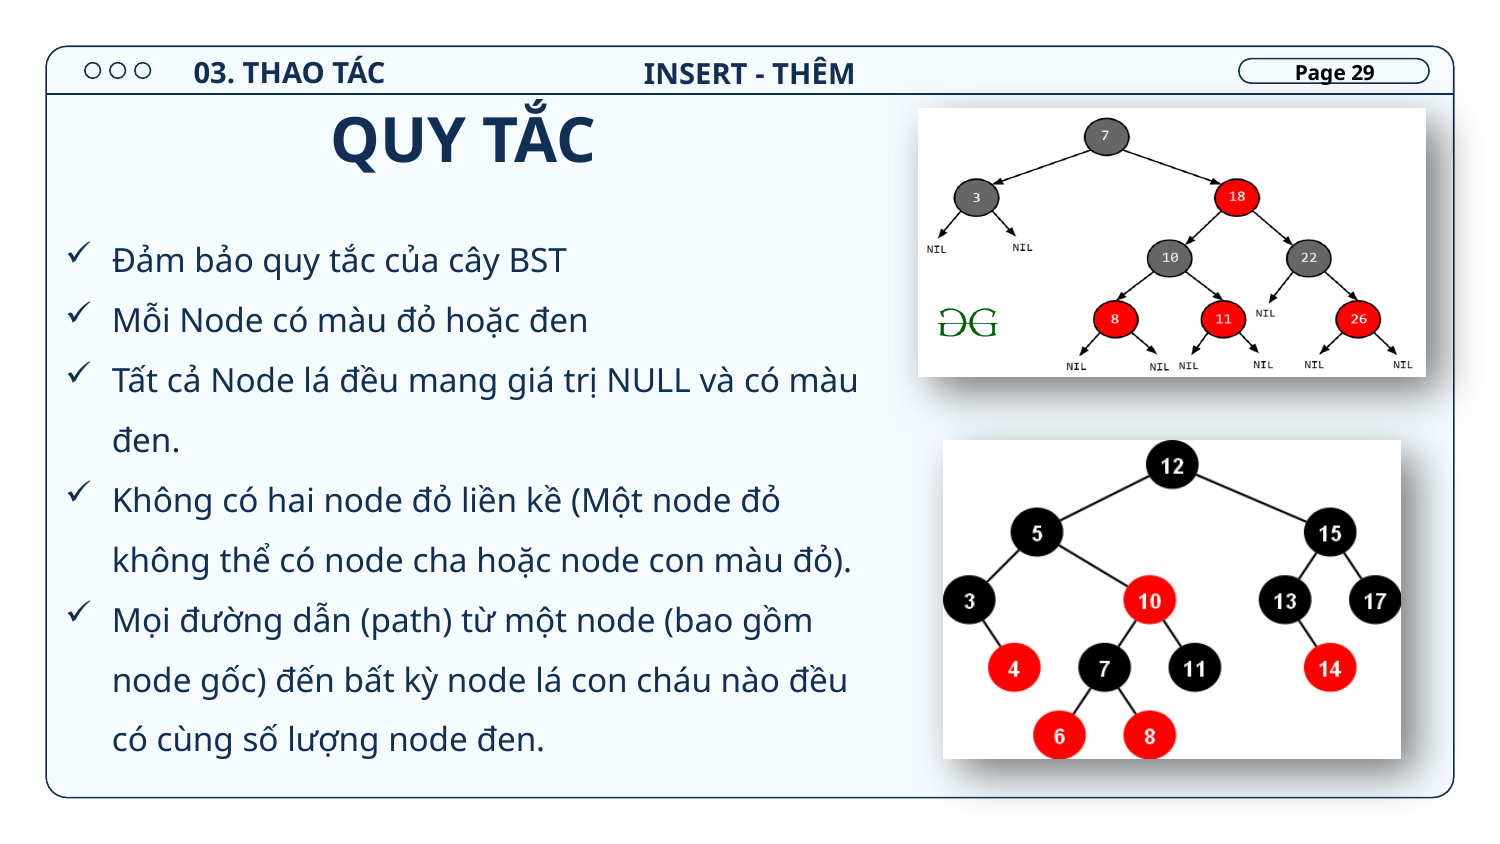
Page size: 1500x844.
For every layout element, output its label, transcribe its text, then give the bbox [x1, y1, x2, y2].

picture [917, 108, 1427, 378]
title QUY TẮC [50, 85, 877, 180]
text_box 03. THAO TÁC [160, 39, 420, 109]
picture [943, 439, 1401, 759]
text_box INSERT - THÊM [457, 40, 1043, 99]
subtitle Đảm bảo quy tắc của cây BST Mỗi Node có màu đỏ hoặc đen Tất cả Node lá đều mang giá trị NULL và có màu đen. Không có hai node đỏ liền kề (Một node đỏ không thể có node cha hoặc node con màu đỏ). Mọi đường dẫn (path) từ một node (bao gồm node gốc) đến bất kỳ node lá con cháu nào đều có cùng số lượng node đen. [50, 204, 877, 759]
text_box Page 29 [1280, 52, 1393, 92]
